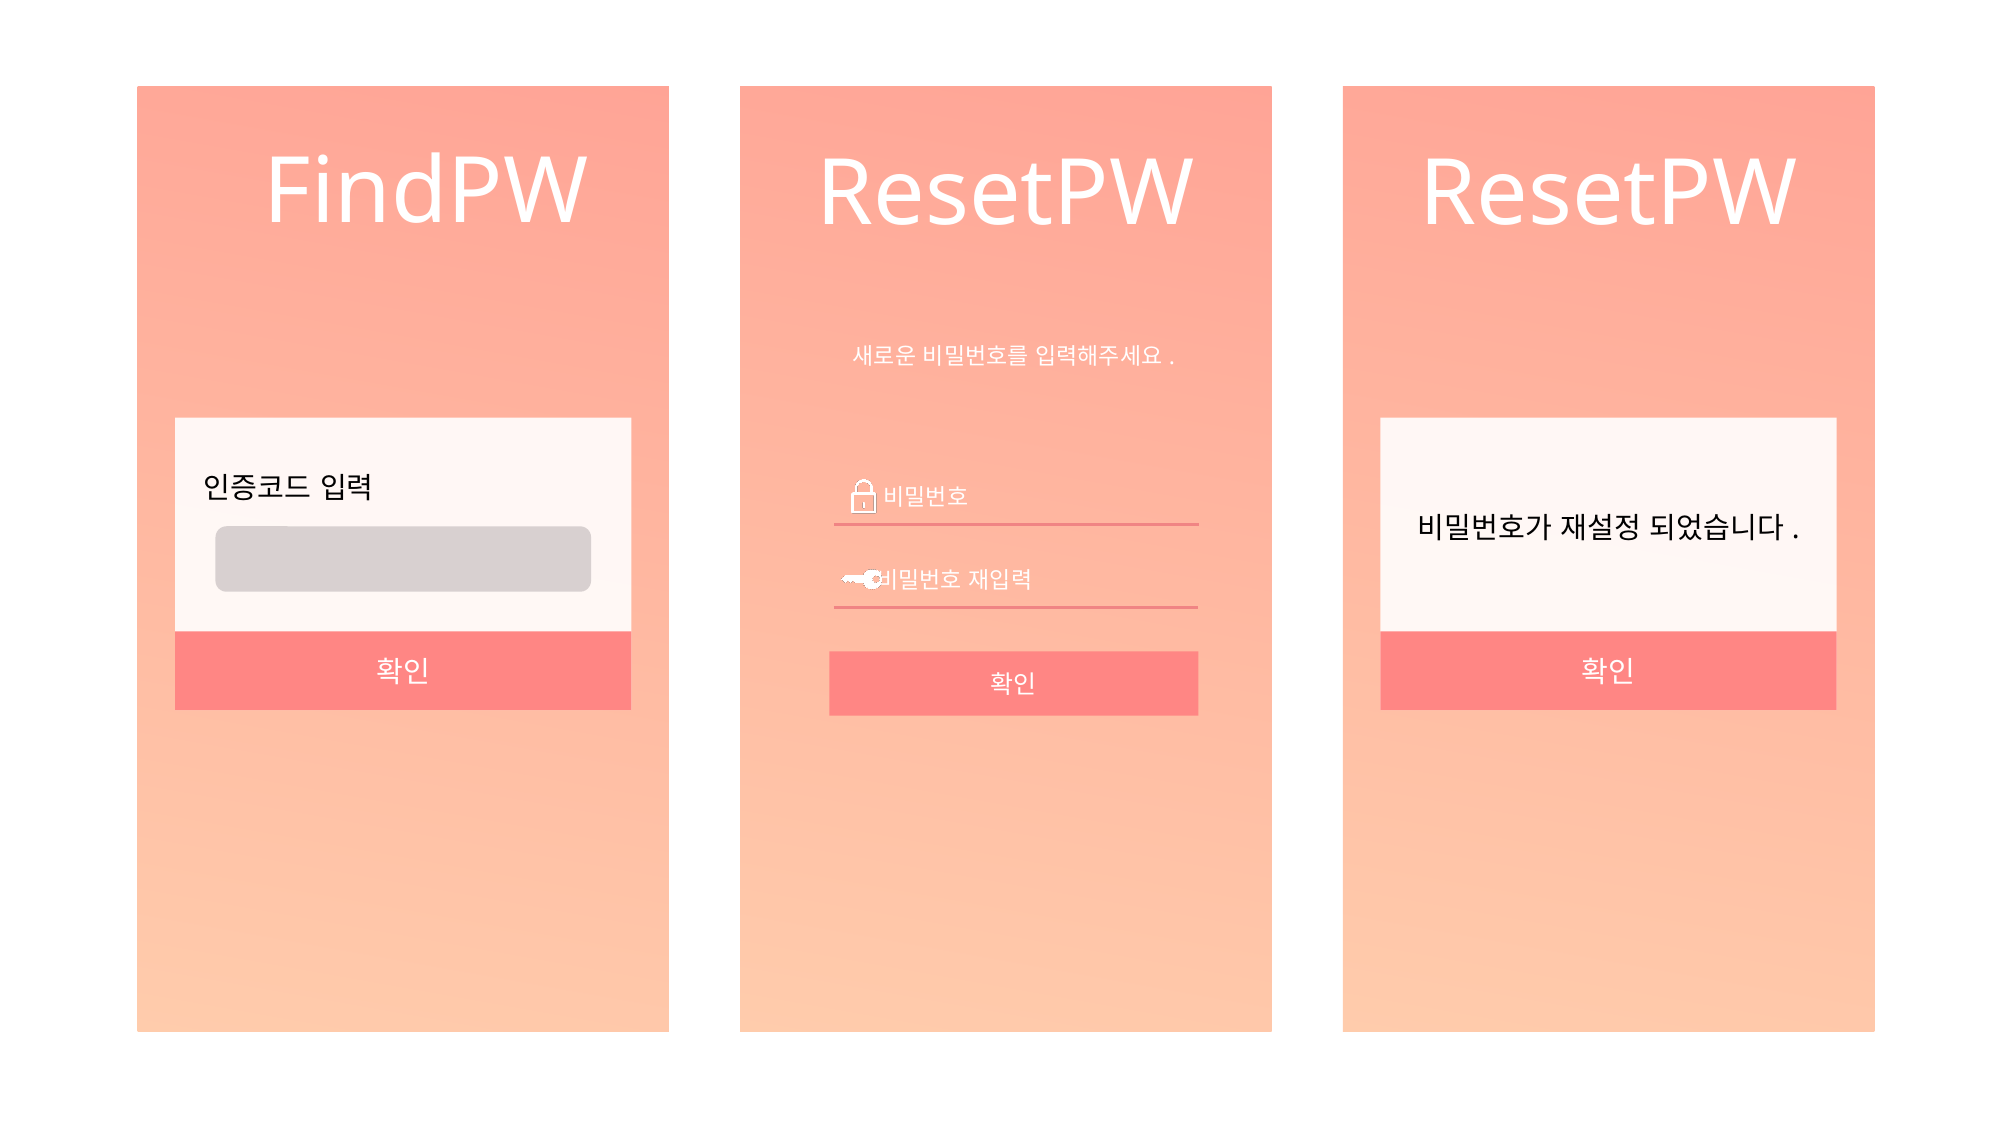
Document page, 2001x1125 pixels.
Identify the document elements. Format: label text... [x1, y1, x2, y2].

text_box 비밀번호 [868, 474, 984, 518]
picture [841, 557, 886, 601]
text_box 비밀번호 재입력 [866, 558, 1048, 601]
text_box 비밀번호가 재설정 되었습니다. [1402, 502, 1815, 552]
text_box ResetPW [801, 125, 1210, 251]
text_box 확인 [1379, 630, 1838, 711]
text_box [1379, 416, 1838, 630]
text_box ResetPW [1404, 125, 1813, 251]
text_box [137, 86, 670, 1032]
text_box [174, 416, 632, 630]
text_box 새로운 비밀번호를 입력해주세요. [837, 334, 1190, 377]
text_box 확인 [828, 650, 1199, 717]
text_box FindPW [248, 123, 604, 249]
picture [845, 478, 881, 514]
text_box [739, 86, 1273, 1032]
text_box 확인 [174, 630, 632, 711]
text_box [214, 525, 593, 593]
text_box 인증코드 입력 [189, 461, 389, 512]
text_box [1342, 86, 1875, 1032]
